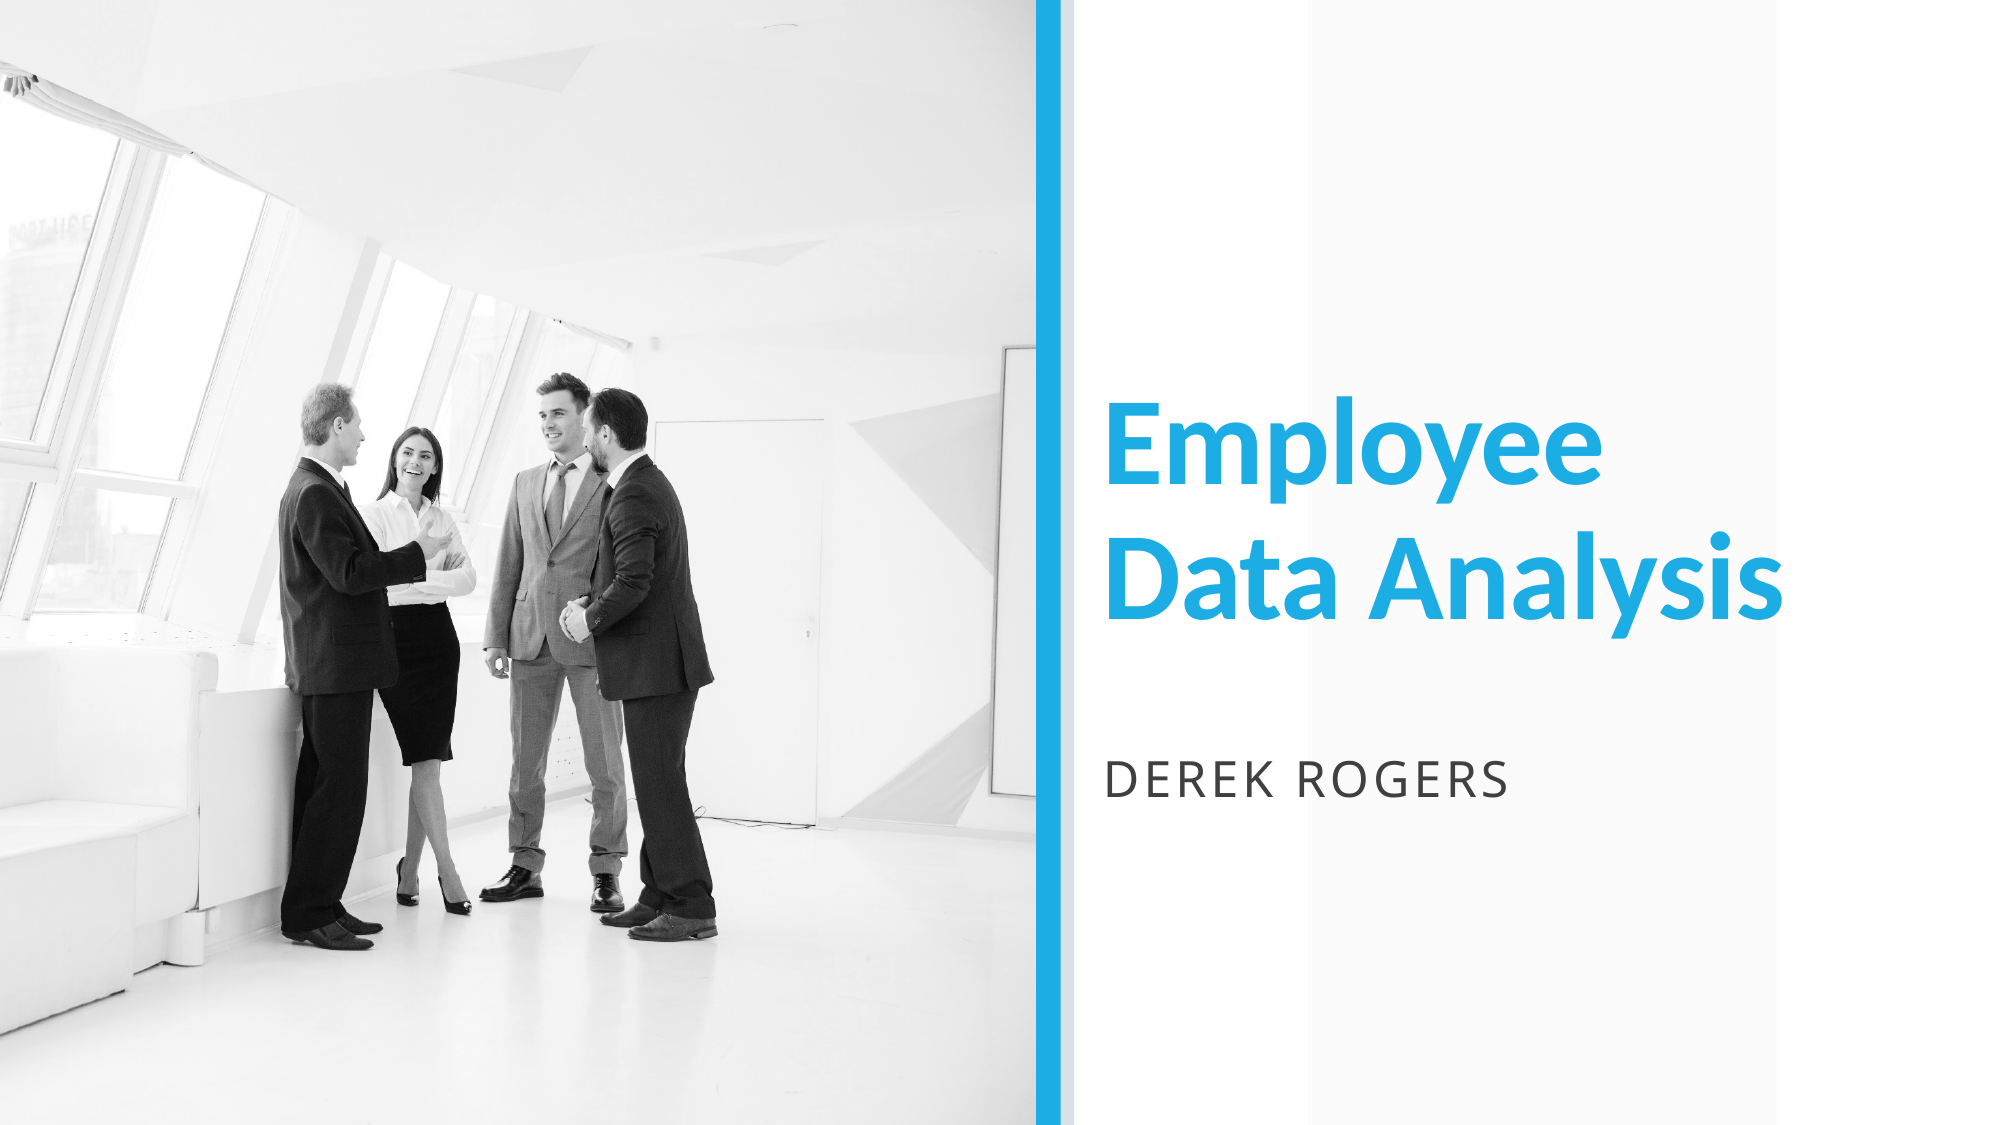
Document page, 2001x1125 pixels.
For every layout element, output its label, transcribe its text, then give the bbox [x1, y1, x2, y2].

picture [0, 0, 1036, 1125]
subtitle Derek Rogers [1087, 739, 1831, 950]
title Employee Data Analysis [1087, 124, 1830, 654]
